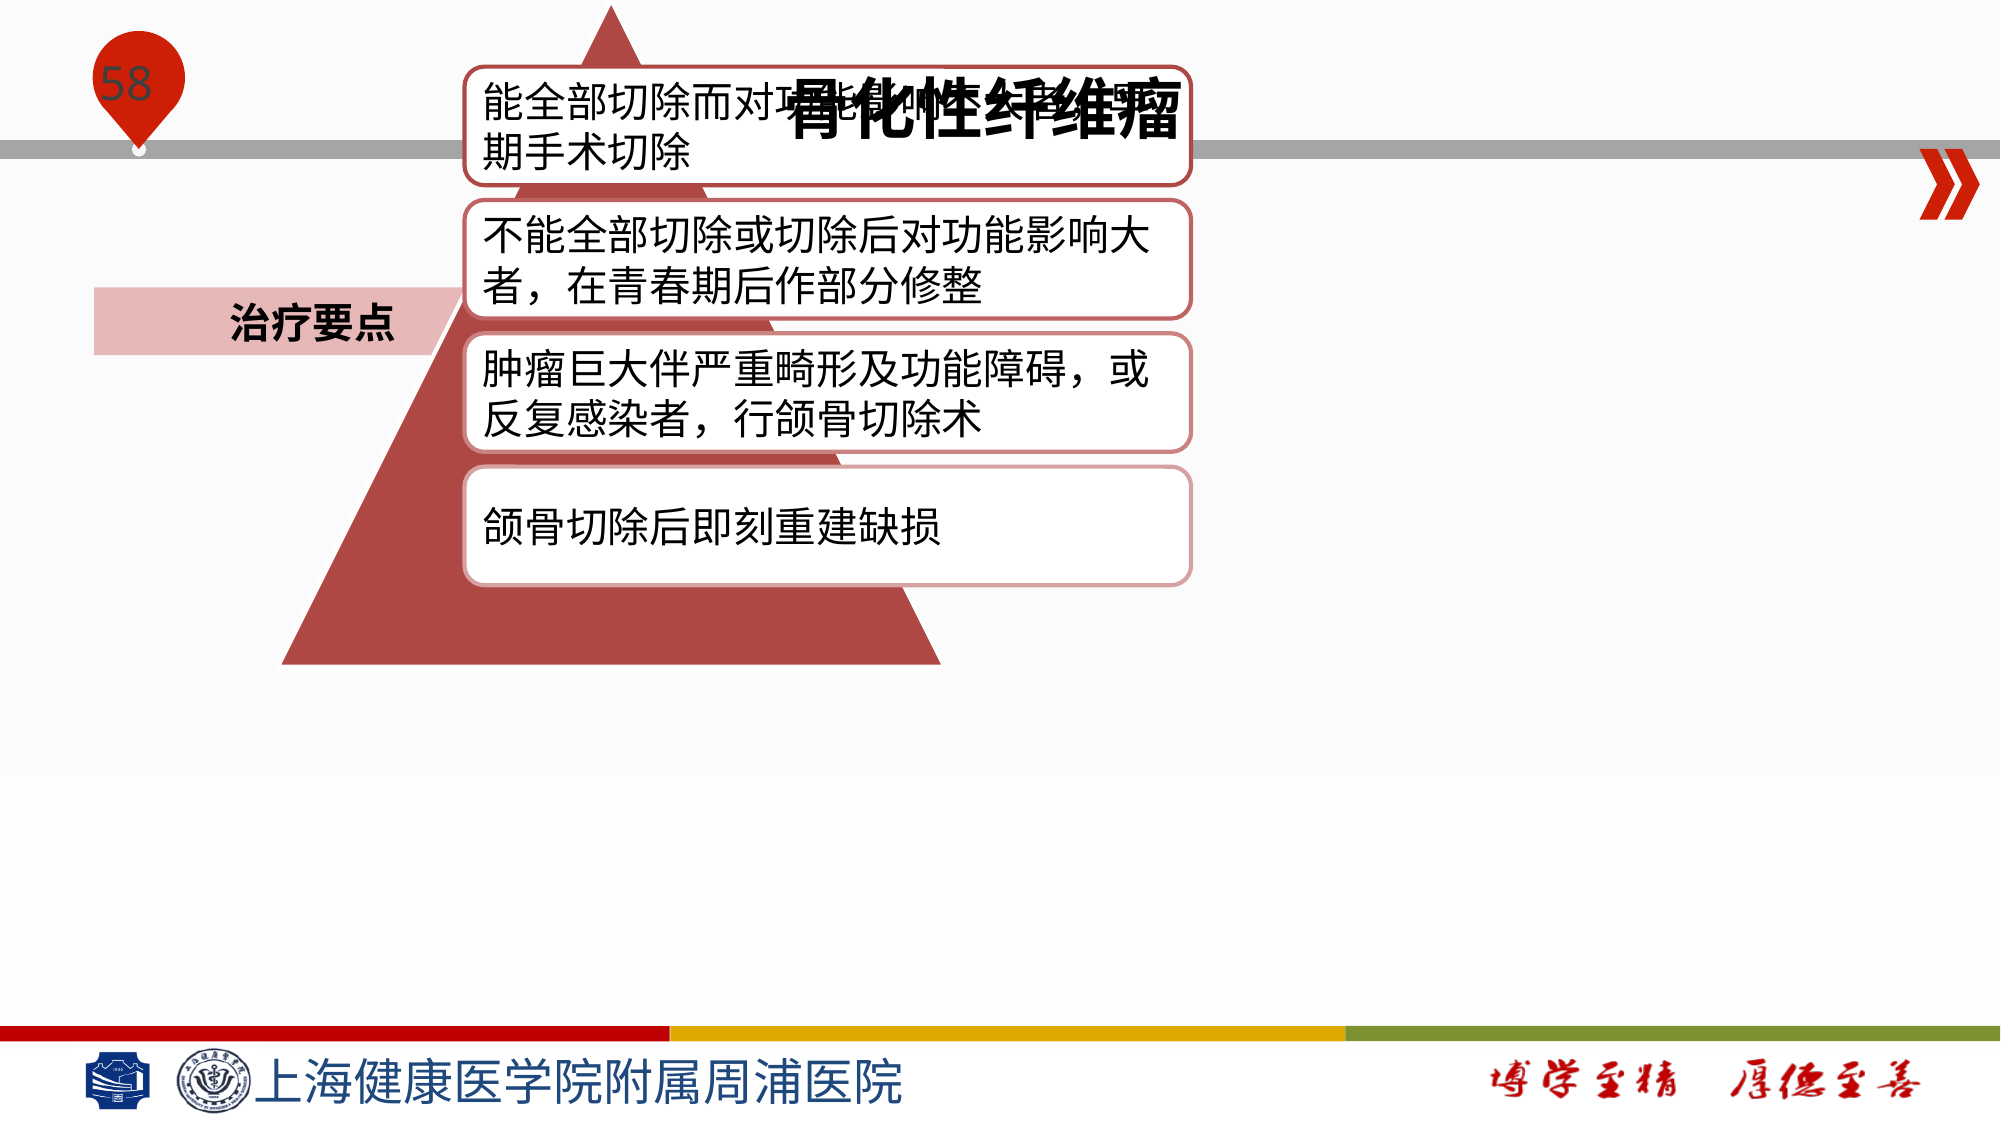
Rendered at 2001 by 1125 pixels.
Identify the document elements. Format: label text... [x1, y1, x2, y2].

picture [1458, 1043, 1955, 1124]
picture [70, 1042, 260, 1121]
text_box 治疗要点 [94, 287, 462, 356]
text_box 骨化性纤维瘤 [768, 19, 1199, 155]
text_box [137, 349, 1794, 1017]
